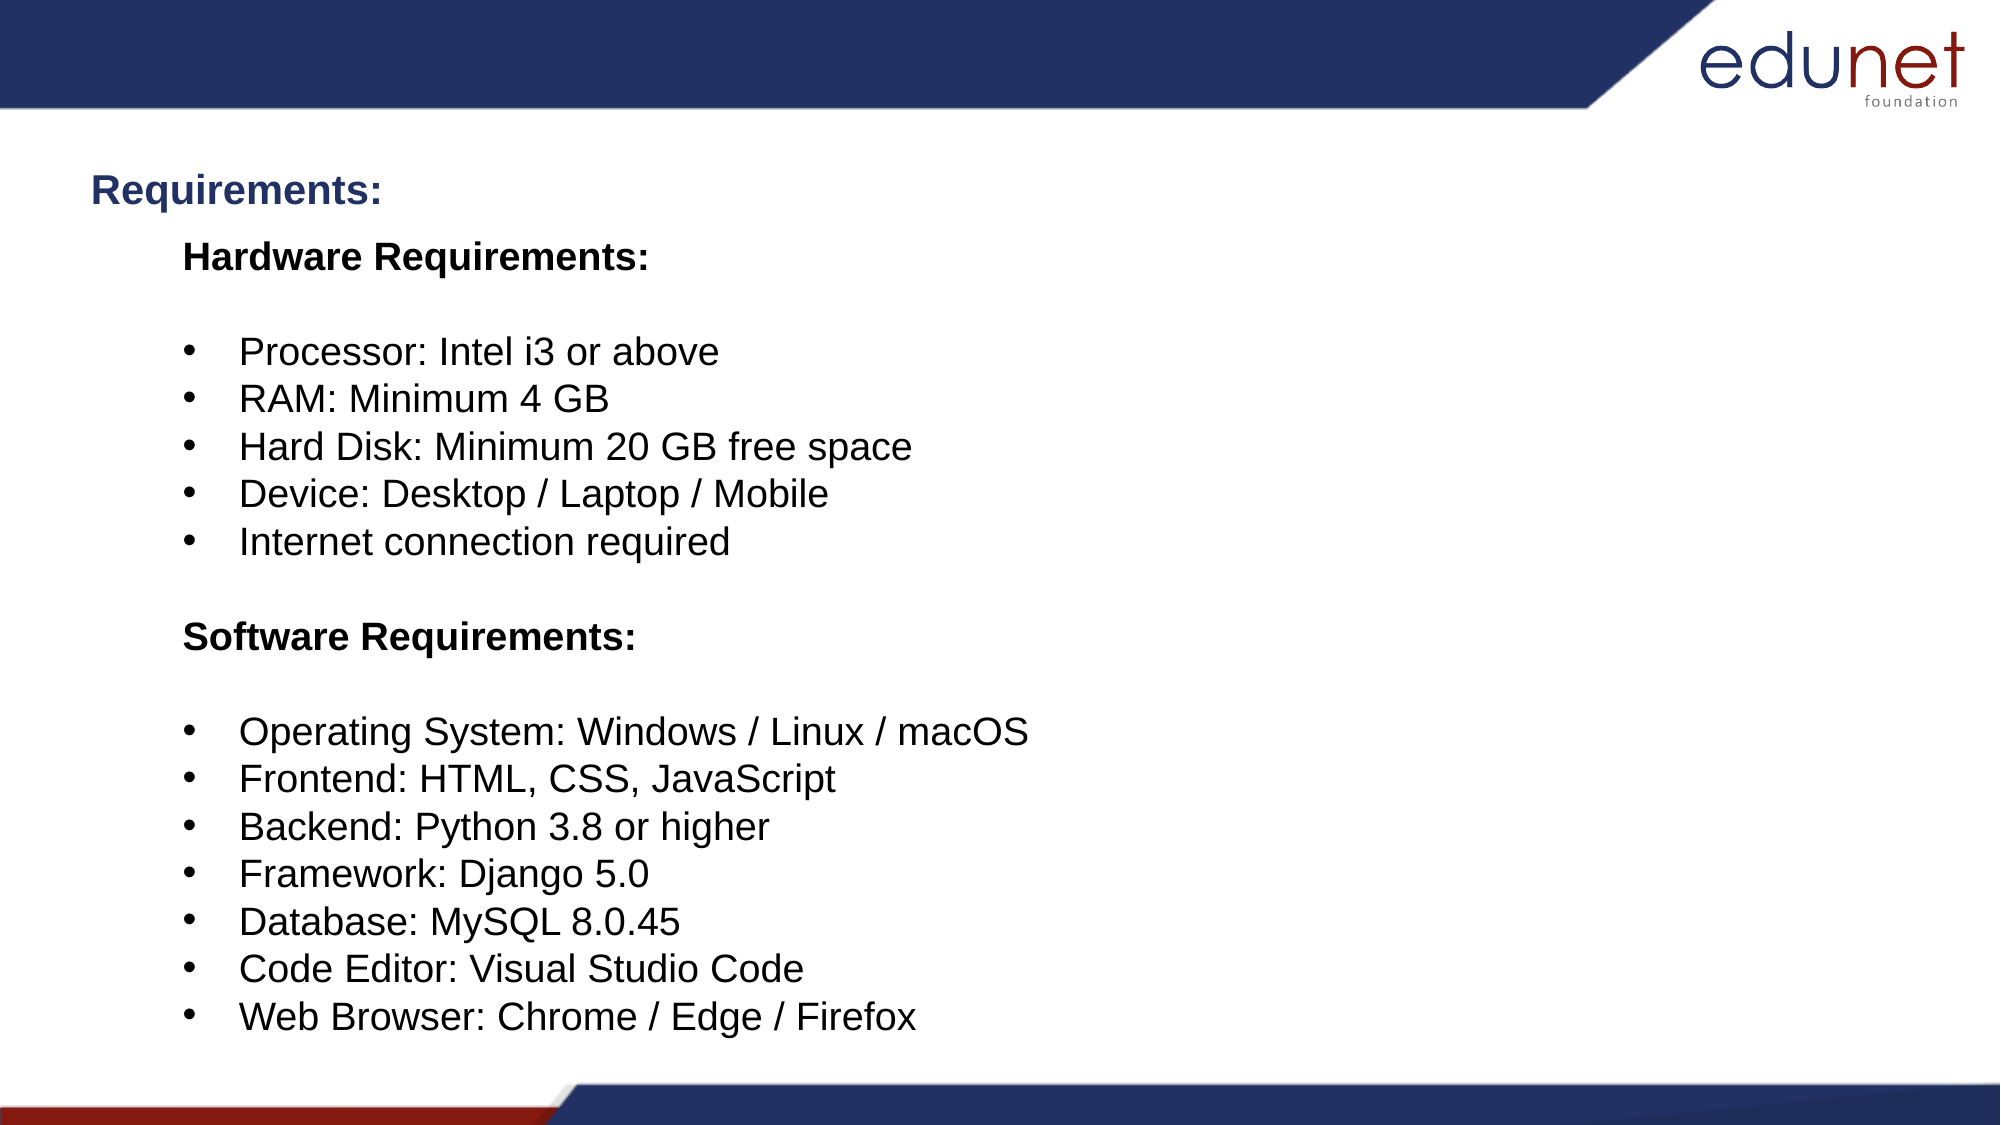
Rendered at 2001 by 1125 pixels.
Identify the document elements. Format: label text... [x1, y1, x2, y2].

text_box Hardware Requirements: Processor: Intel i3 or above RAM: Minimum 4 GB Hard Disk: Minimum 20 GB free space Device: Desktop / Laptop / Mobile Internet connection required Software Requirements: Operating System: Windows / Linux / macOS Frontend: HTML, CSS, JavaScript Backend: Python 3.8 or higher Framework: Django 5.0 Database: MySQL 8.0.45 Code Editor: Visual Studio Code Web Browser: Chrome / Edge / Firefox [167, 223, 1169, 1093]
picture [0, 1070, 2000, 1125]
picture [0, 0, 1977, 117]
text_box Requirements: [76, 155, 1077, 221]
